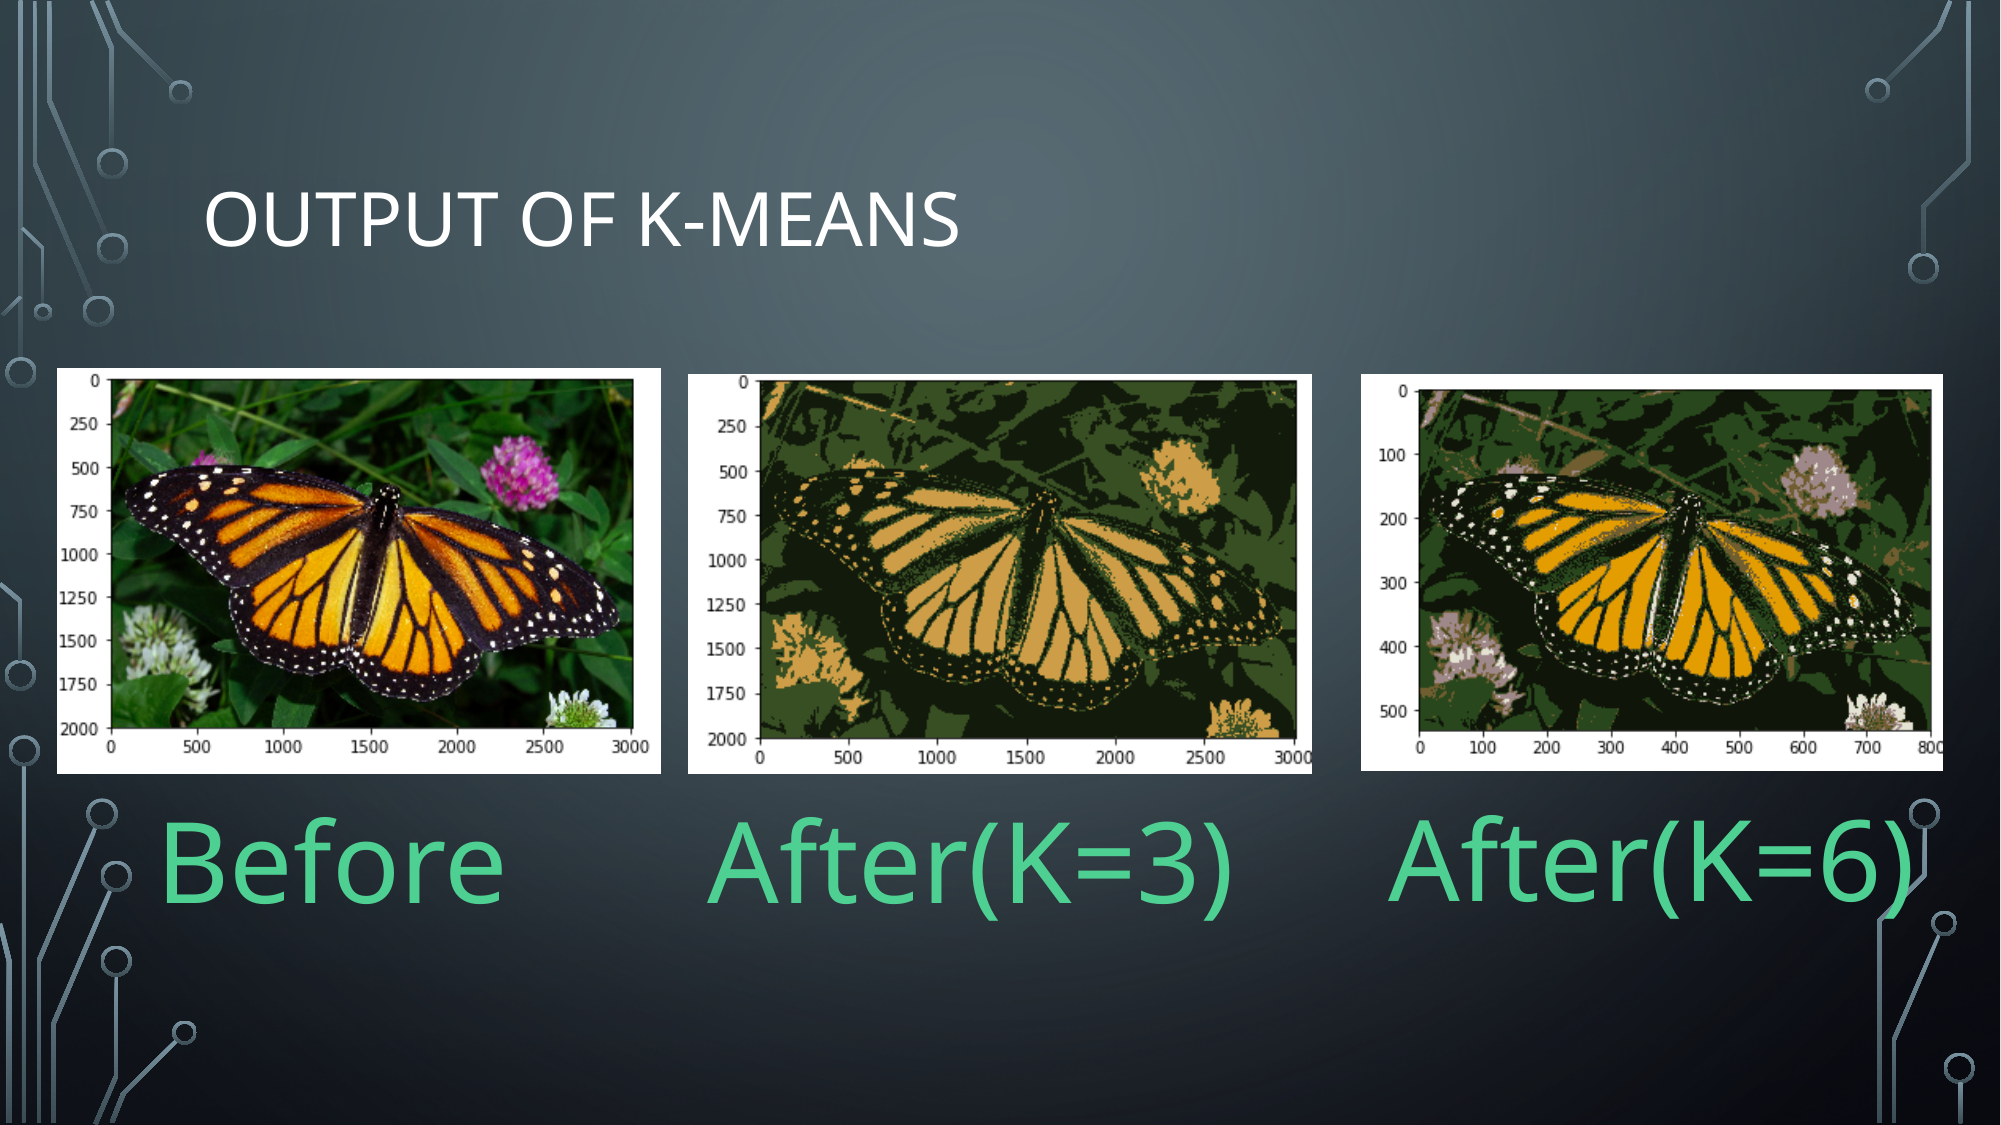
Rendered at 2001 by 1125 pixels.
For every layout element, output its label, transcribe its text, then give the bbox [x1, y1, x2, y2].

picture [1361, 373, 1943, 772]
text_box After(K=3) [692, 784, 1250, 934]
picture [57, 368, 662, 774]
title Output of k-means [187, 101, 1813, 344]
picture [688, 373, 1312, 774]
text_box After(K=6) [1373, 781, 1931, 932]
text_box Before [141, 784, 524, 934]
